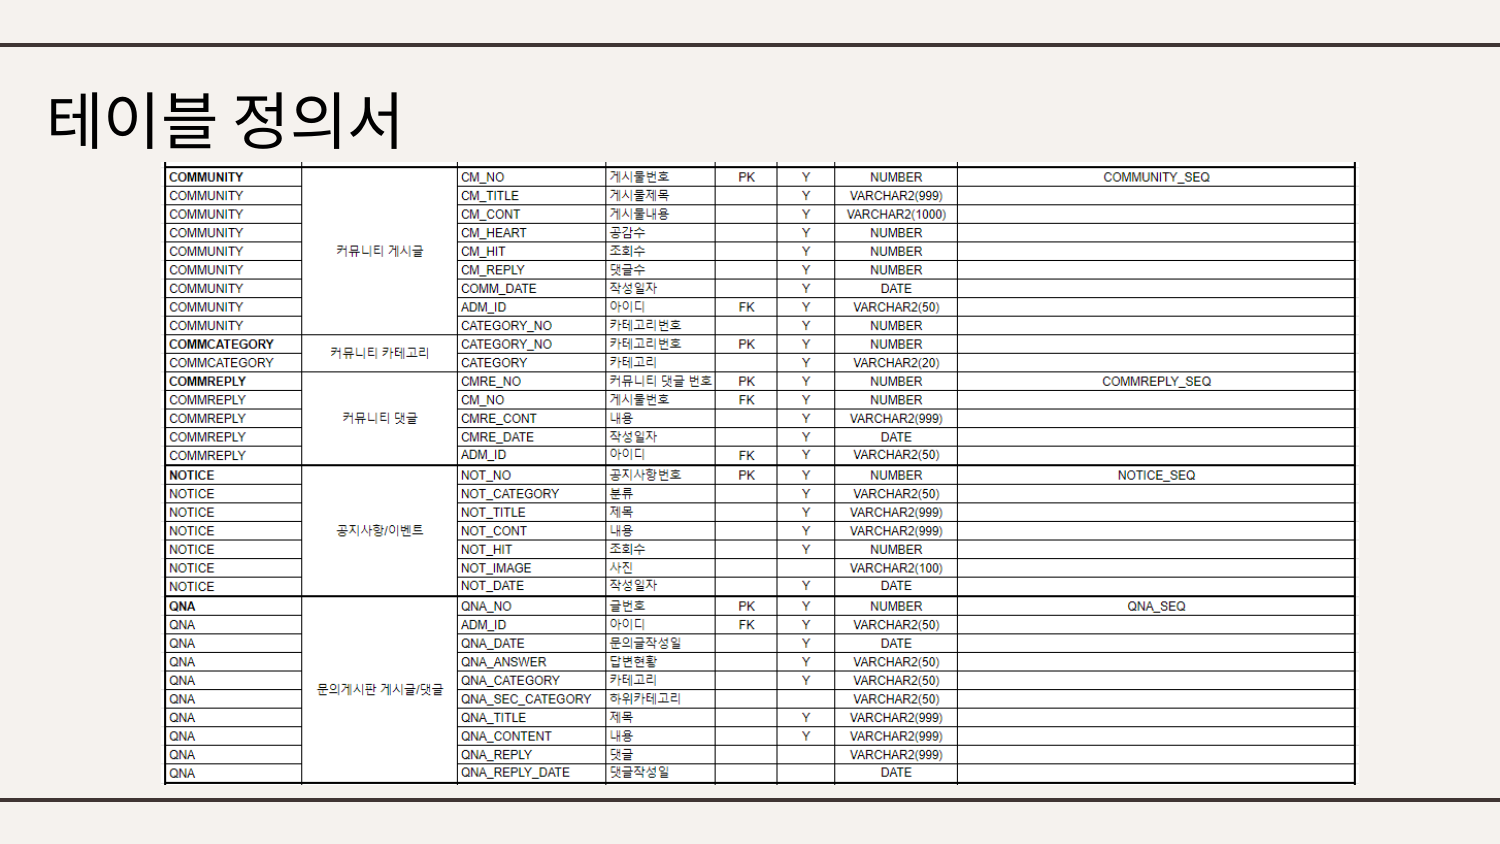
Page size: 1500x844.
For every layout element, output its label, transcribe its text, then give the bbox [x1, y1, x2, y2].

picture [161, 162, 1360, 786]
title 테이블 정의서 [31, 67, 463, 162]
